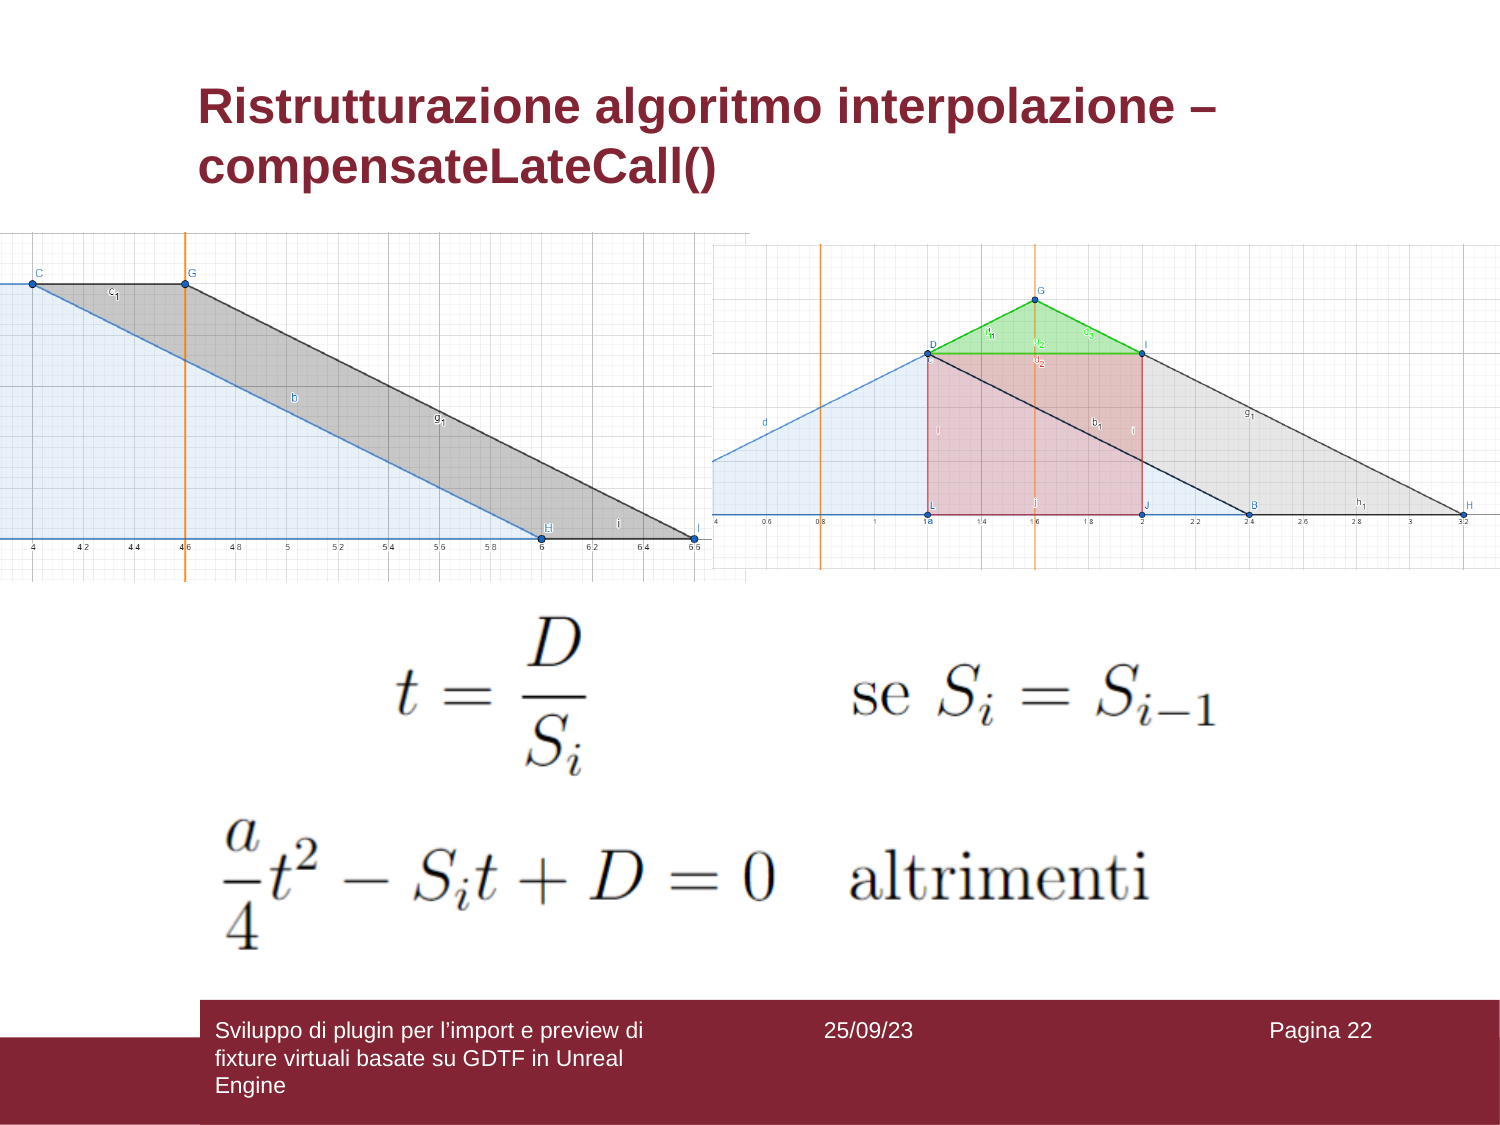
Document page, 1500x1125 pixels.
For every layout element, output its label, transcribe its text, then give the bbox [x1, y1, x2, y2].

text_box Sviluppo di plugin per l’import e preview di fixture virtuali basate su GDTF in Unreal Engine [200, 1008, 675, 1106]
picture [0, 232, 1500, 582]
text_box [320, 103, 351, 141]
text_box 25/09/23 [712, 1008, 1025, 1084]
text_box Ristrutturazione algoritmo interpolazione – compensateLateCall() [183, 66, 1400, 197]
text_box Pagina 22 [1074, 1008, 1388, 1084]
picture [196, 602, 1304, 986]
